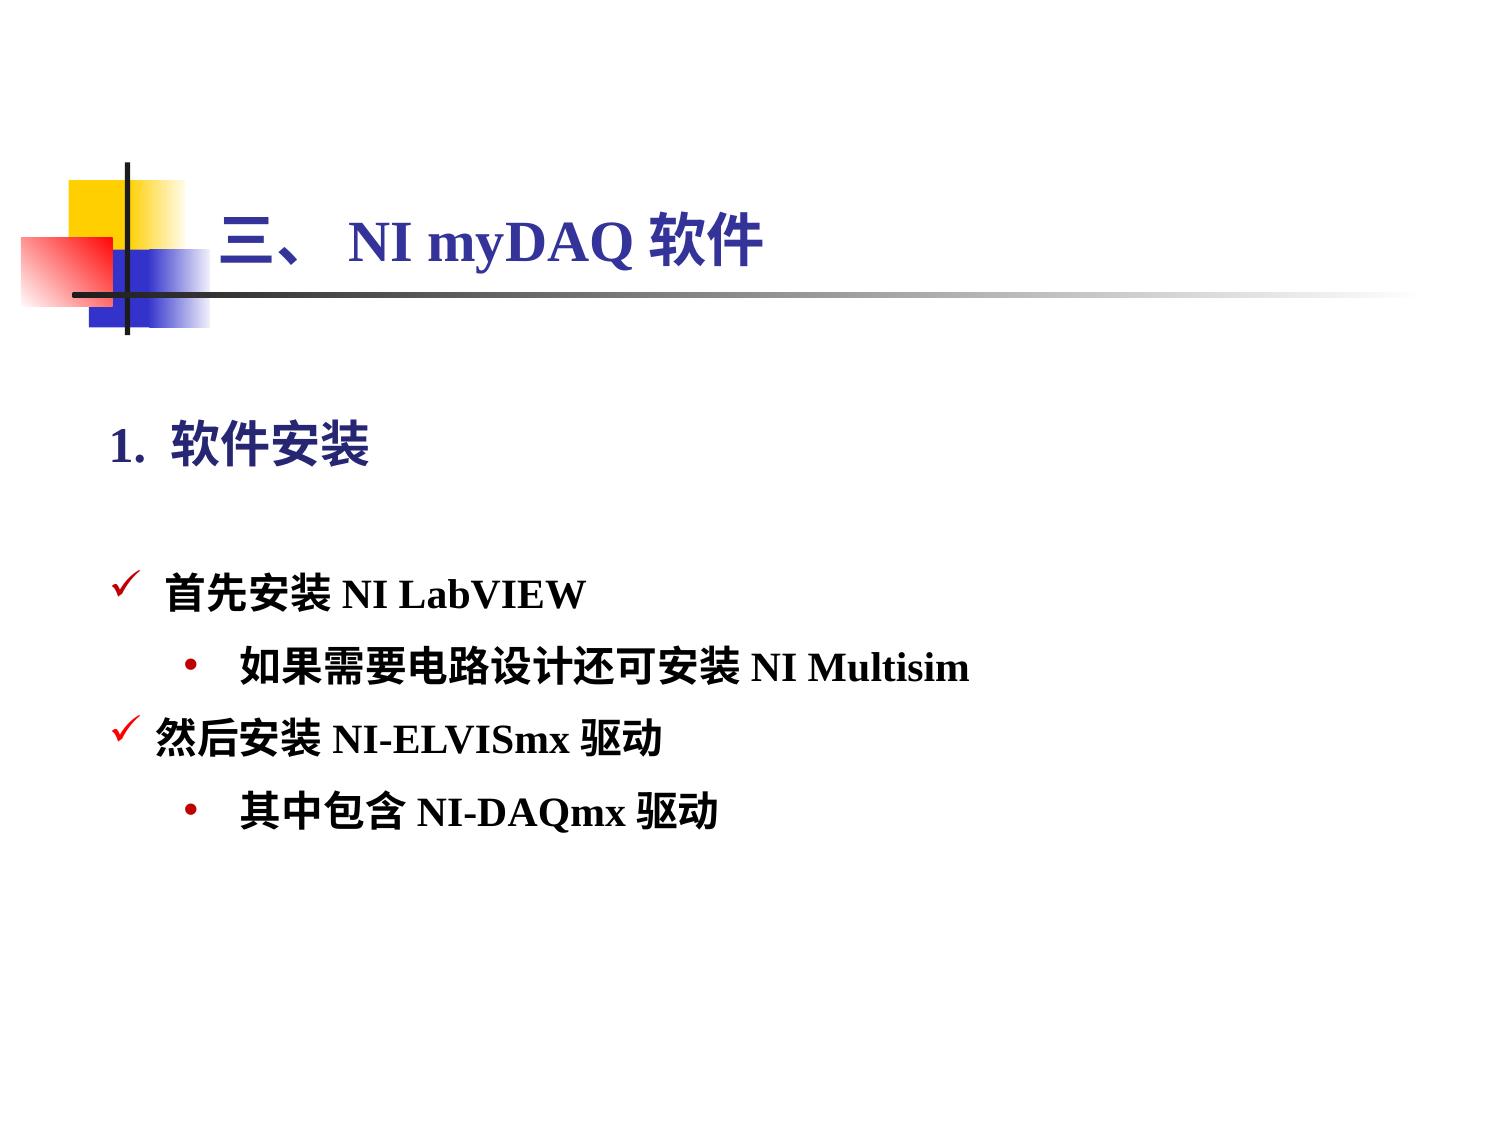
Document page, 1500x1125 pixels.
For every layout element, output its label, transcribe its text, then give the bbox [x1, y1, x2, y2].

text_box 1. 软件安装 首先安装NI LabVIEW 如果需要电路设计还可安装NI Multisim 然后安装NI-ELVISmx驱动 其中包含NI-DAQmx驱动 [93, 392, 1454, 843]
text_box 三、NI myDAQ软件 [203, 176, 1312, 274]
